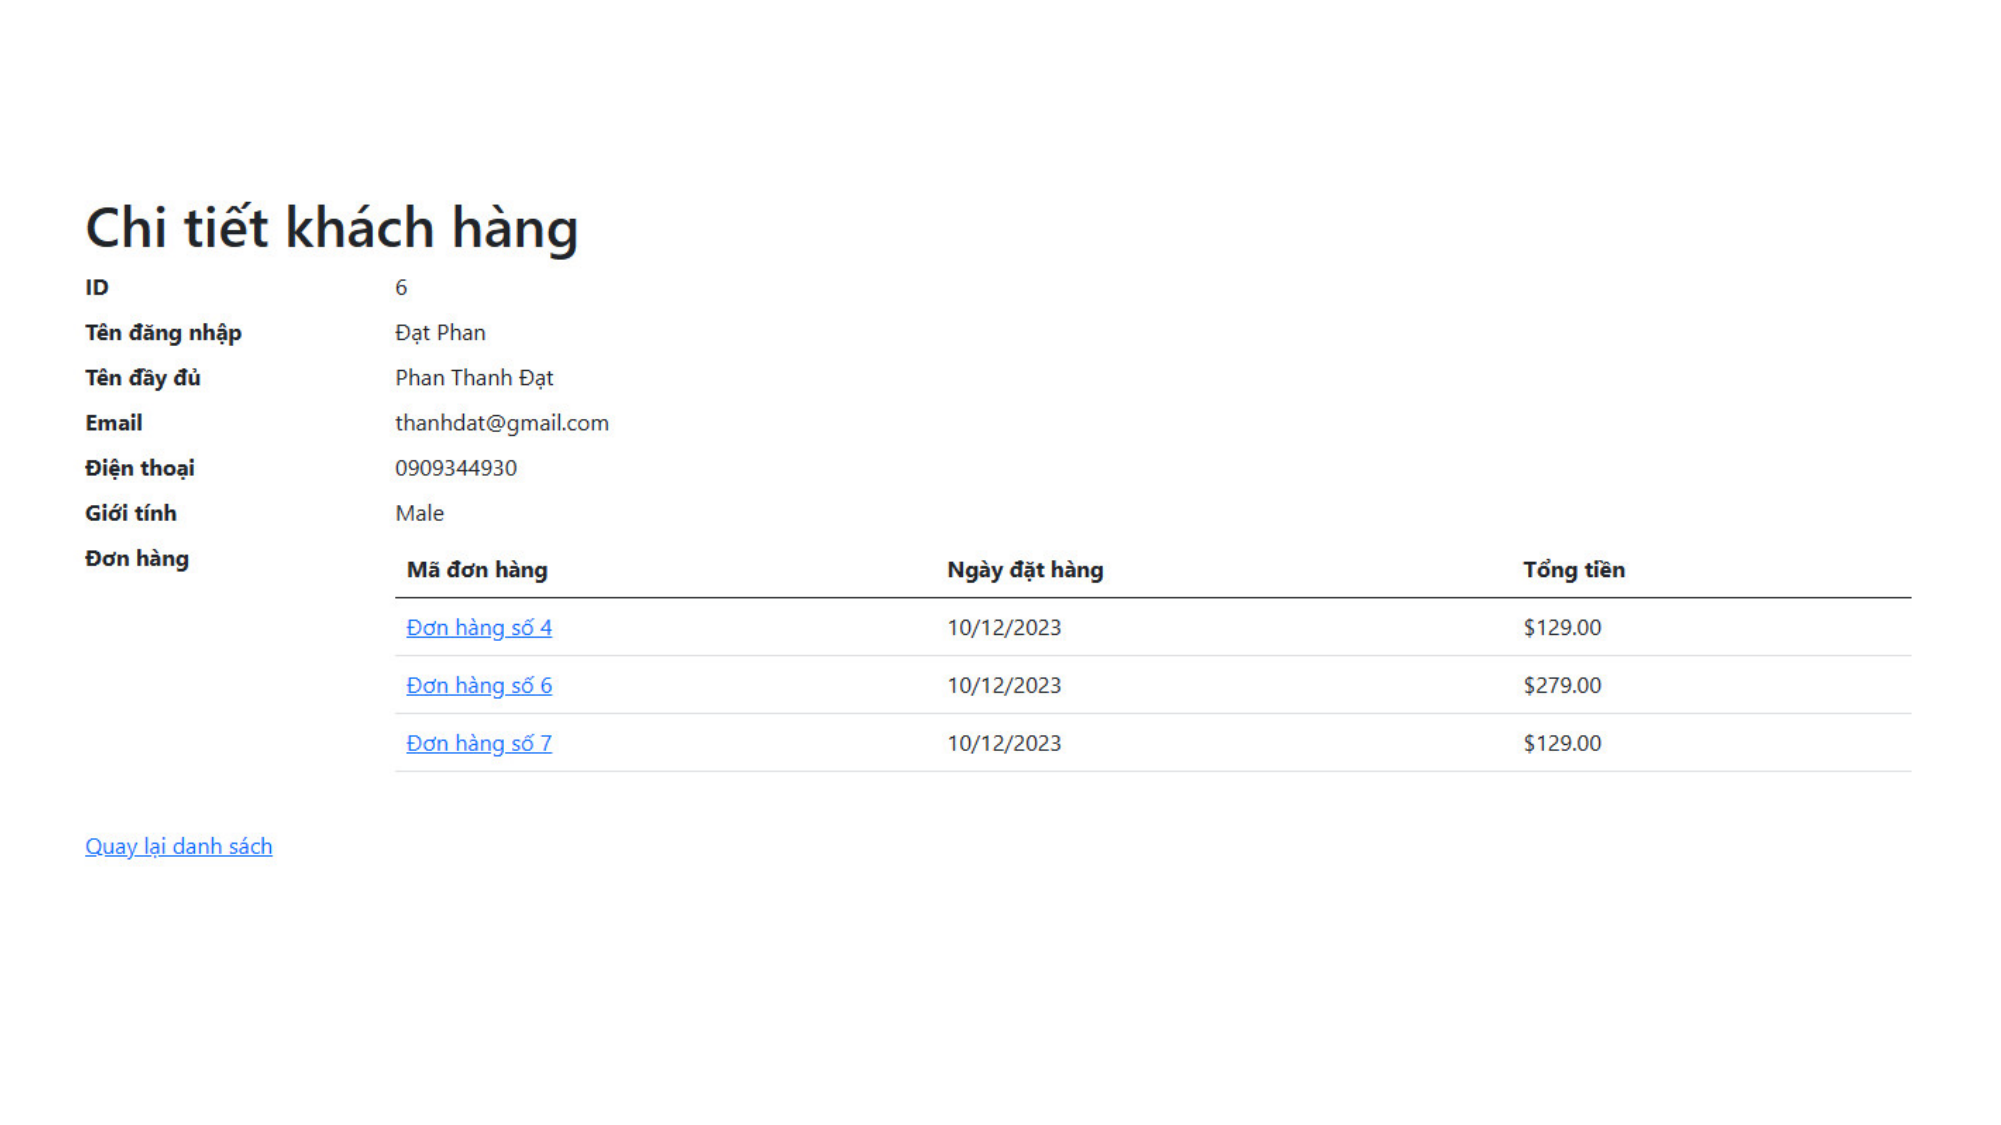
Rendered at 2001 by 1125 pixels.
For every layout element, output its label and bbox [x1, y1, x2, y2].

list [29, 178, 1971, 871]
